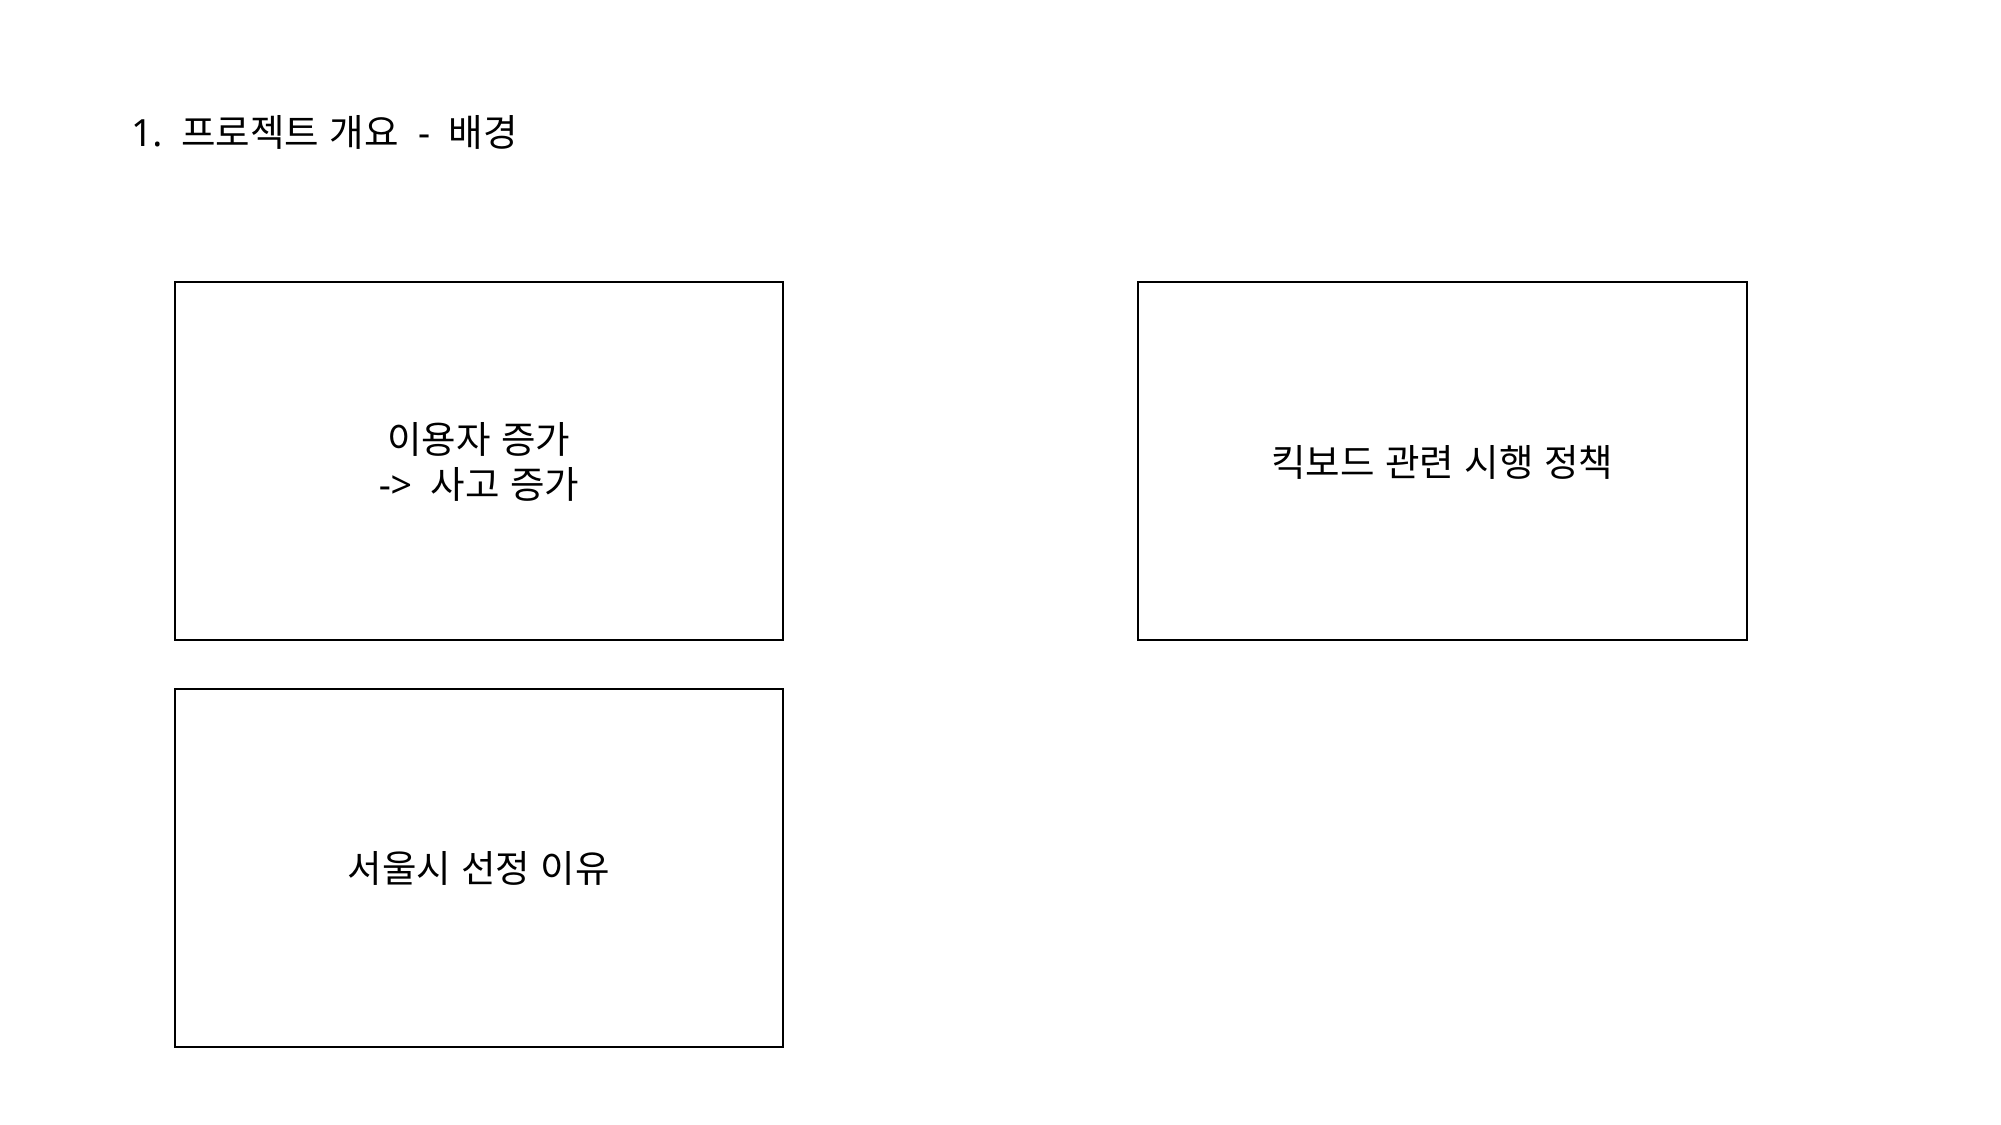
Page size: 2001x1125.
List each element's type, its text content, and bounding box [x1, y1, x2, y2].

text_box 1. 프로젝트 개요 - 배경 [115, 101, 772, 162]
text_box 이용자 증가 -> 사고 증가 [174, 282, 784, 640]
text_box 킥보드 관련 시행 정책 [1138, 282, 1747, 640]
text_box 서울시 선정 이유 [174, 689, 784, 1047]
